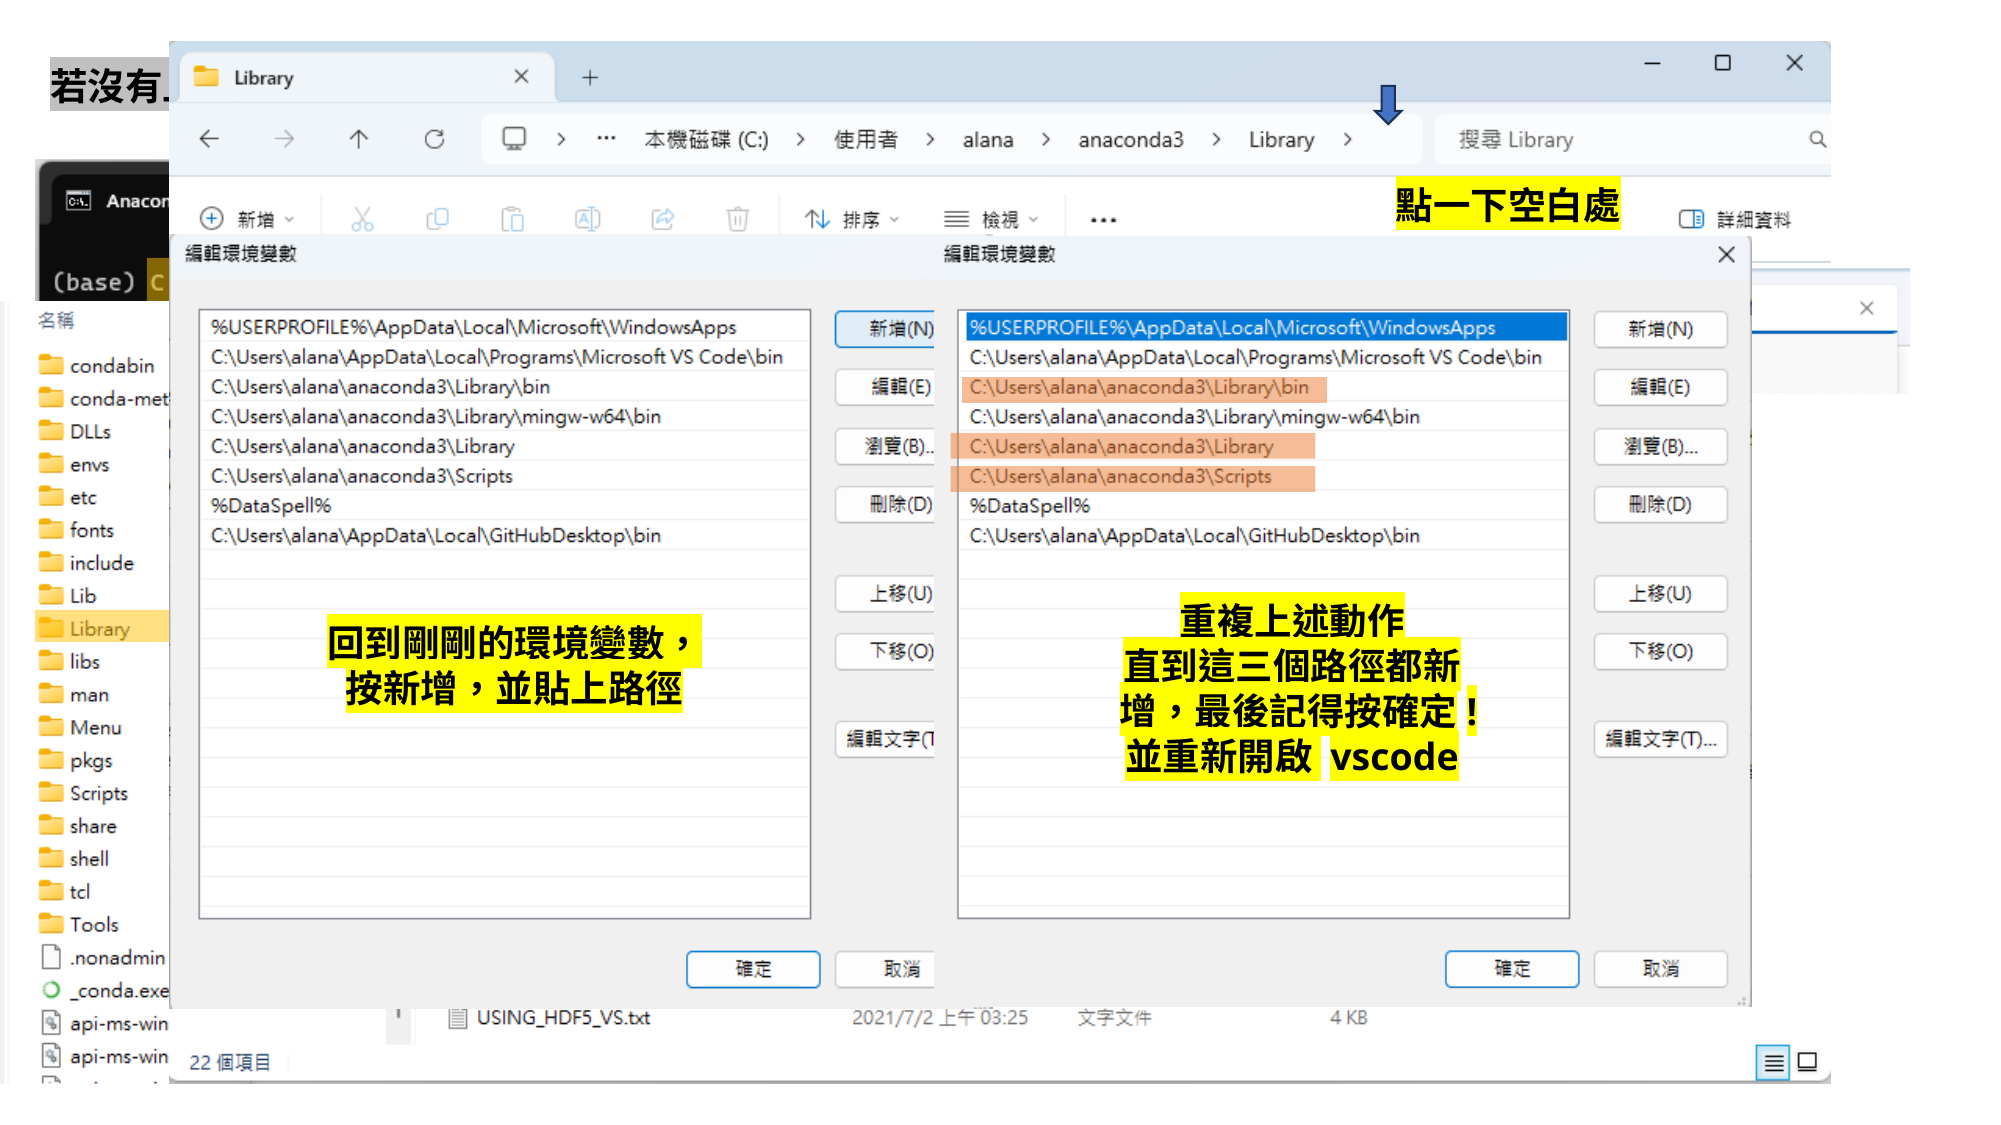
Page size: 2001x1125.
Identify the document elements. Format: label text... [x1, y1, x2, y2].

text_box 若沒有上述路徑 [35, 55, 169, 116]
picture [0, 41, 1910, 1090]
